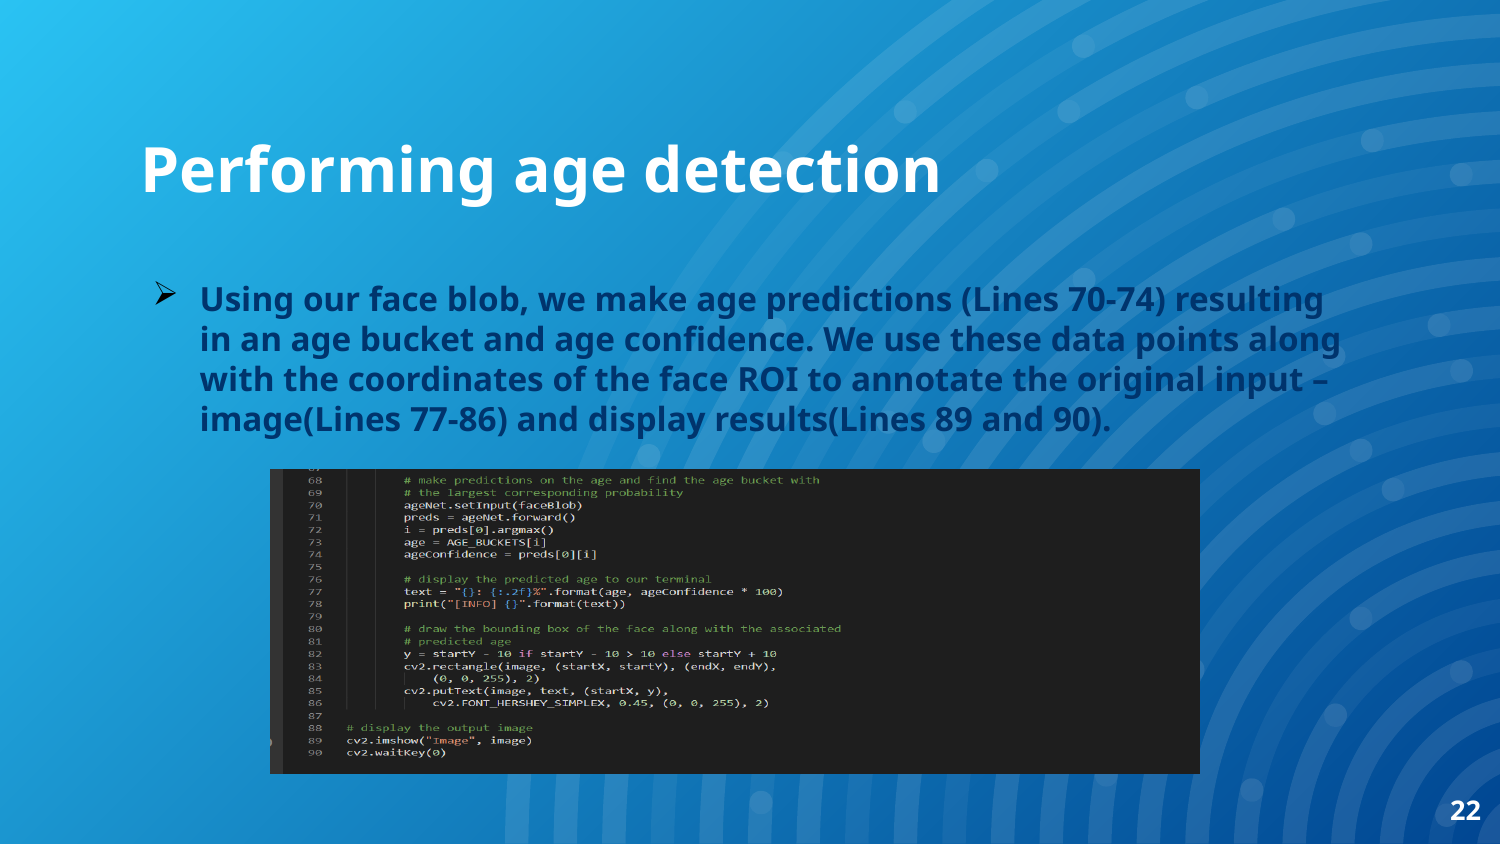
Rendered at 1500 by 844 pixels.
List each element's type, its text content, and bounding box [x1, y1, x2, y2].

text_box Using our face blob, we make age predictions (Lines 70-74) resulting in an age bucket and age confidence. We use these data points along with the coordinates of the face ROI to annotate the original input –image(Lines 77-86) and display results(Lines 89 and 90). [140, 277, 1360, 633]
picture [270, 468, 1201, 774]
text_box Performing age detection [140, 75, 1360, 206]
slide_number 22 [1391, 779, 1482, 844]
